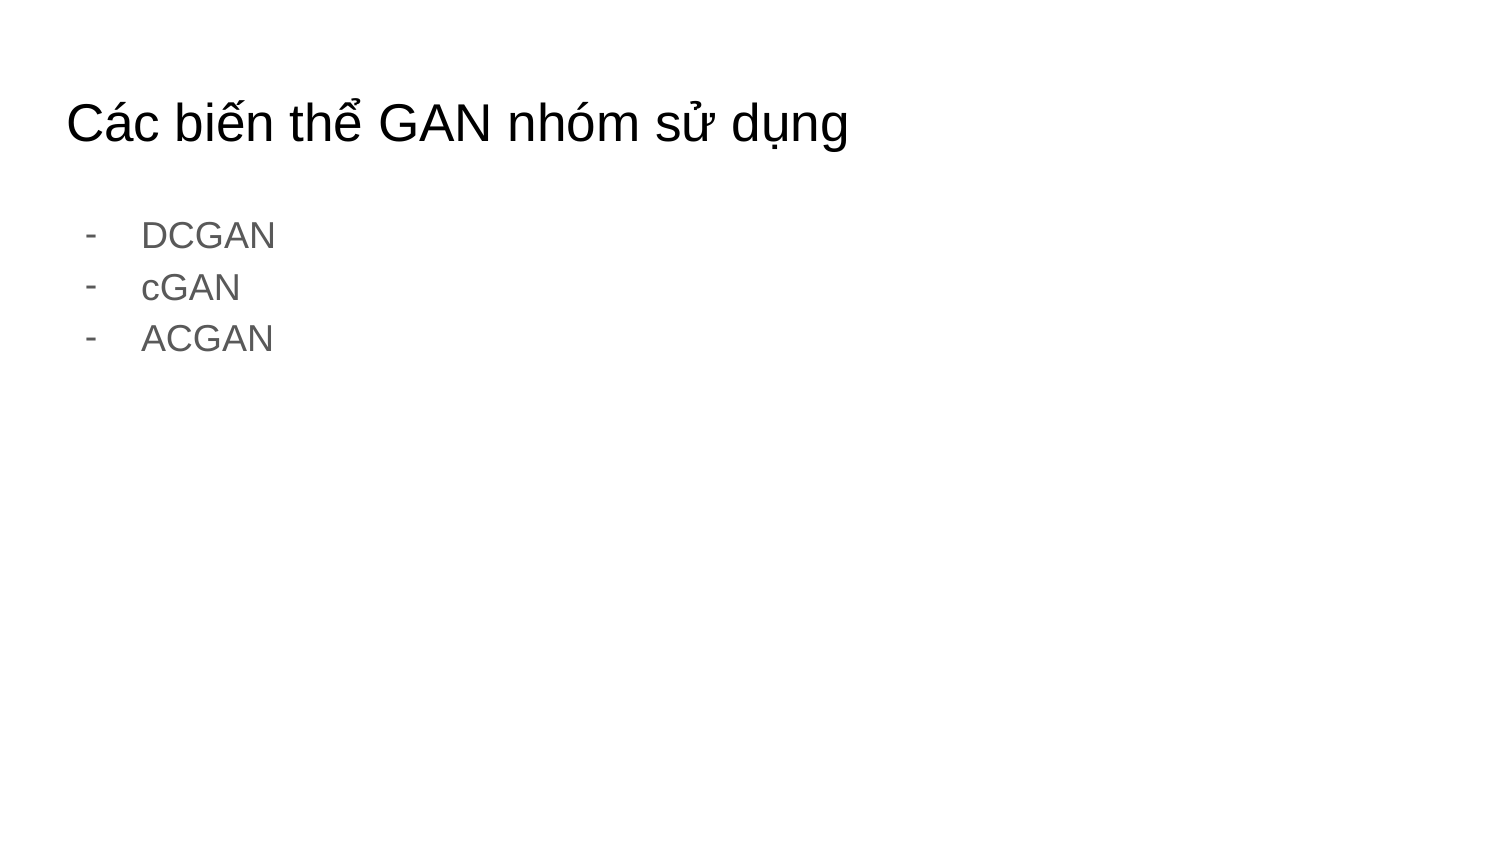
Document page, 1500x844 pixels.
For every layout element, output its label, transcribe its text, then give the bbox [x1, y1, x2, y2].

title Các biến thể GAN nhóm sử dụng [51, 72, 1449, 167]
list DCGAN cGAN ACGAN [51, 189, 1449, 750]
